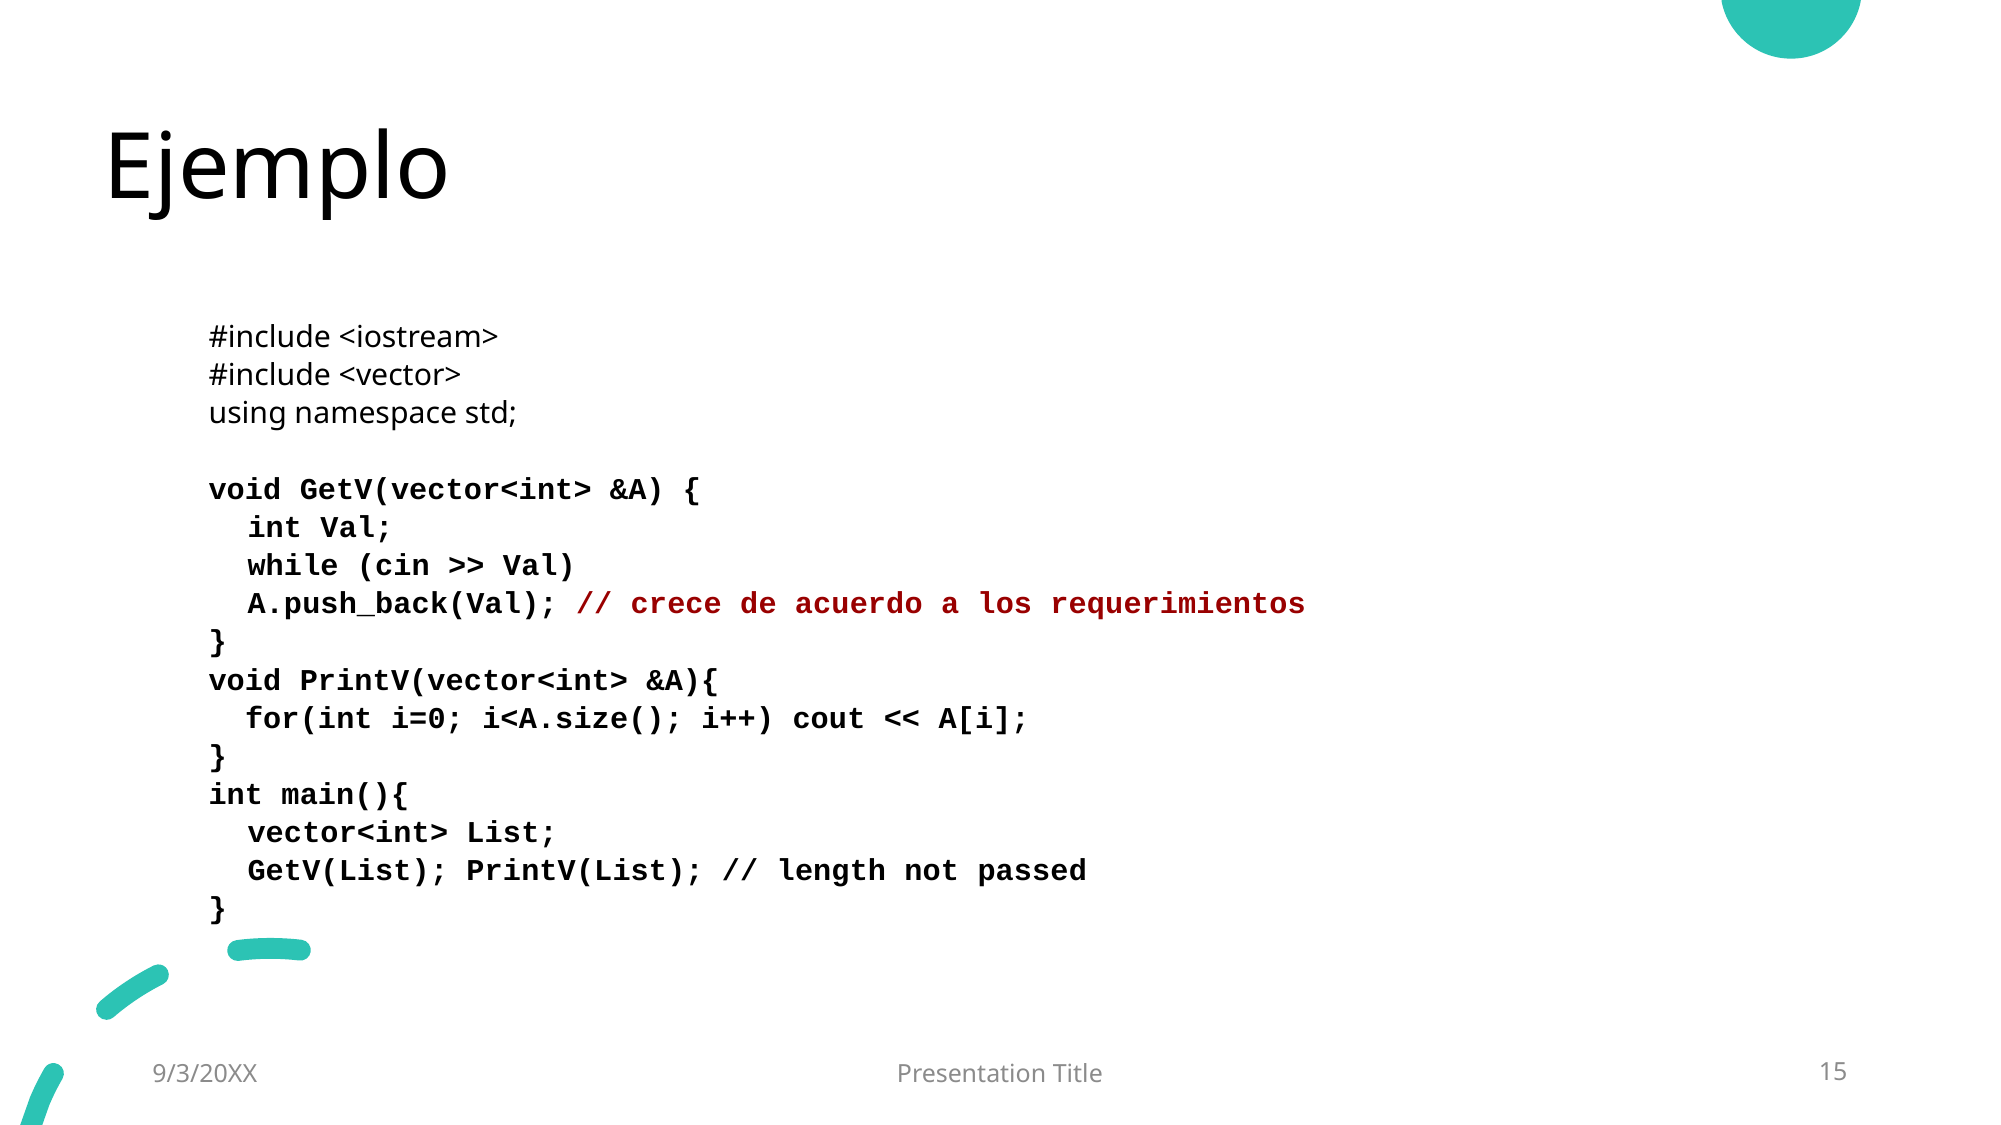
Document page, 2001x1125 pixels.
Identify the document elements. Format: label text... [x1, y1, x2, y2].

title Ejemplo [88, 59, 1814, 278]
list #include <iostream> #include <vector> using namespace std; void GetV(vector<int> &A) { int Val; while (cin >> Val) A.push_back(Val); // crece de acuerdo a los requerimientos } void PrintV(vector<int> &A){ for(int i=0; i<A.size(); i++) cout << A[i]; } int main(){ vector<int> List; GetV(List); PrintV(List); // length not passed } [193, 313, 1806, 947]
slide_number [137, 1042, 588, 1103]
slide_number 15 [1412, 1042, 1863, 1103]
footer Presentation Title [662, 1042, 1338, 1103]
